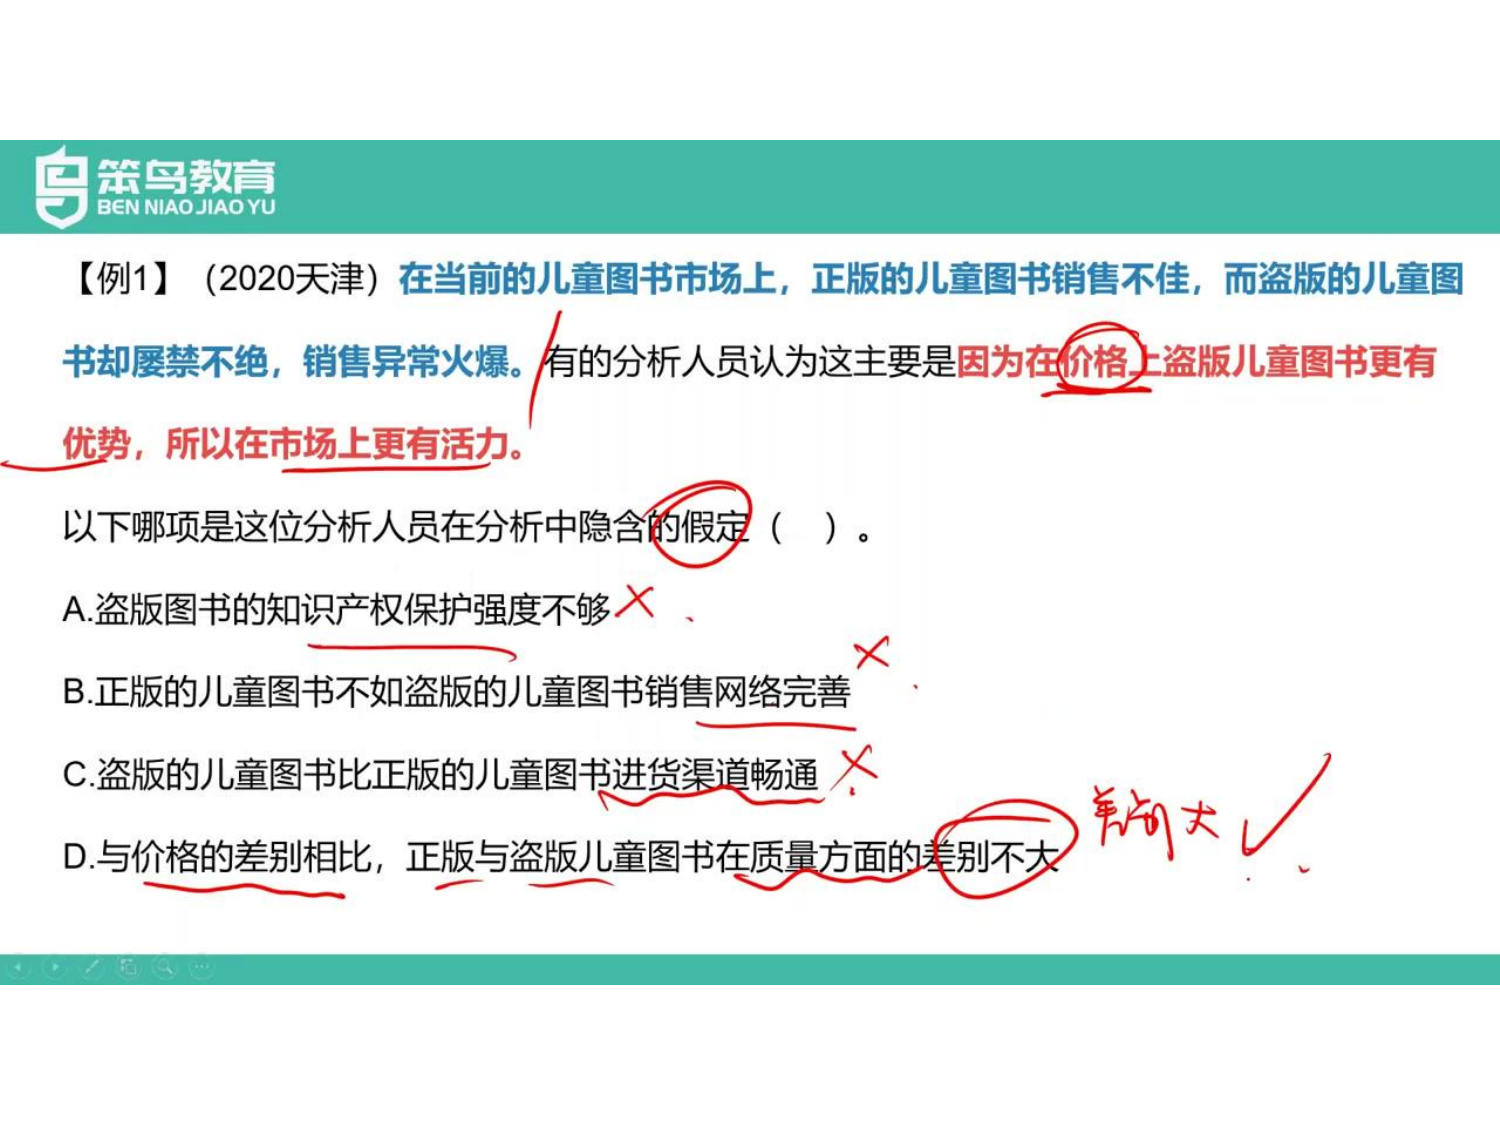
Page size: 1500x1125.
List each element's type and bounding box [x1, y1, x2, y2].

picture [0, 140, 1500, 985]
